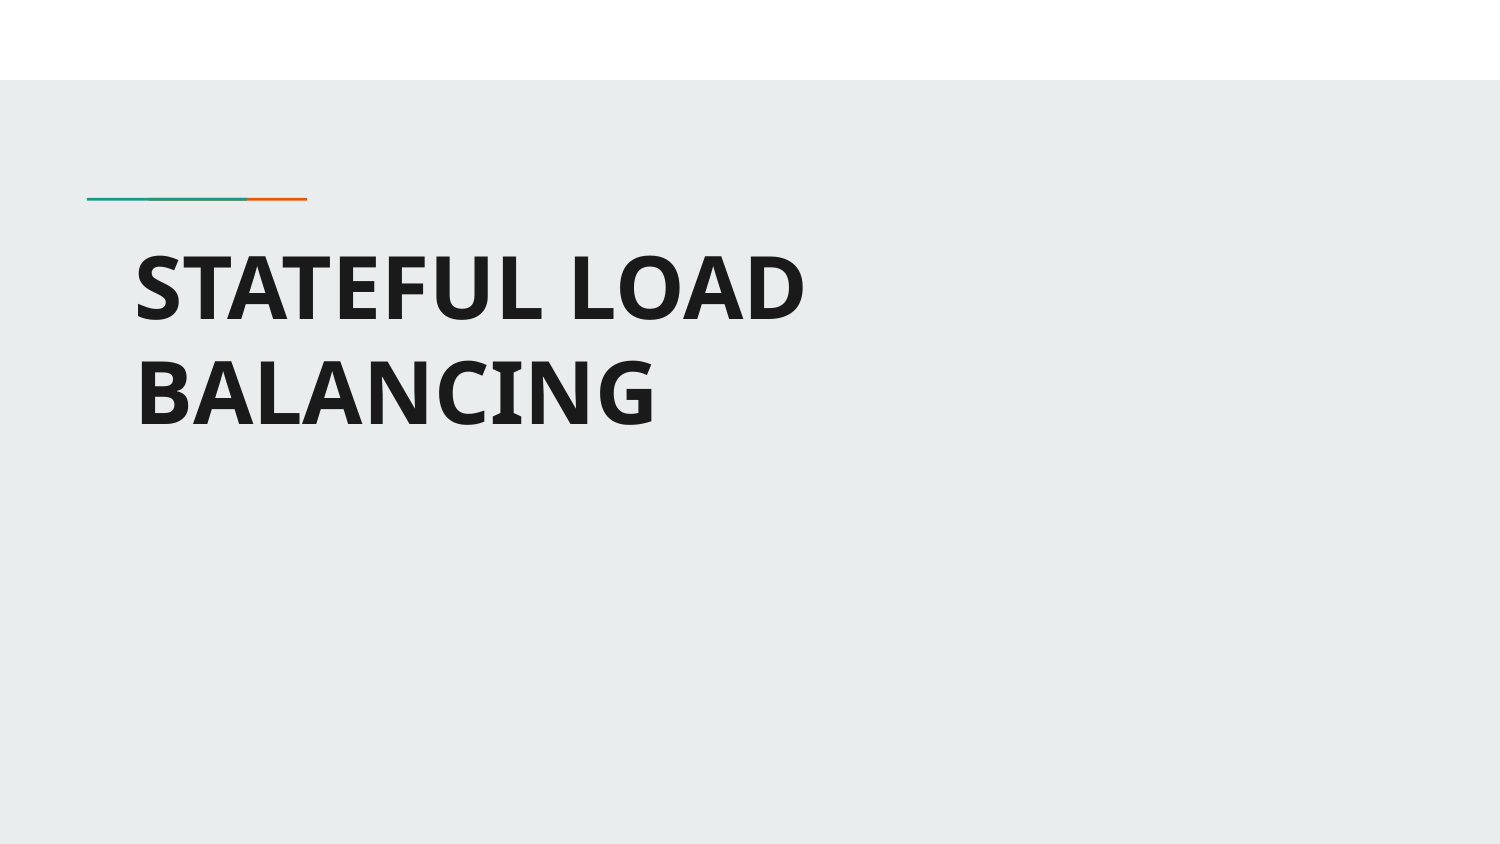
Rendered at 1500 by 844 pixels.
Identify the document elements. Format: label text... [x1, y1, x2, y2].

title STATEFUL LOAD BALANCING [119, 216, 1052, 583]
